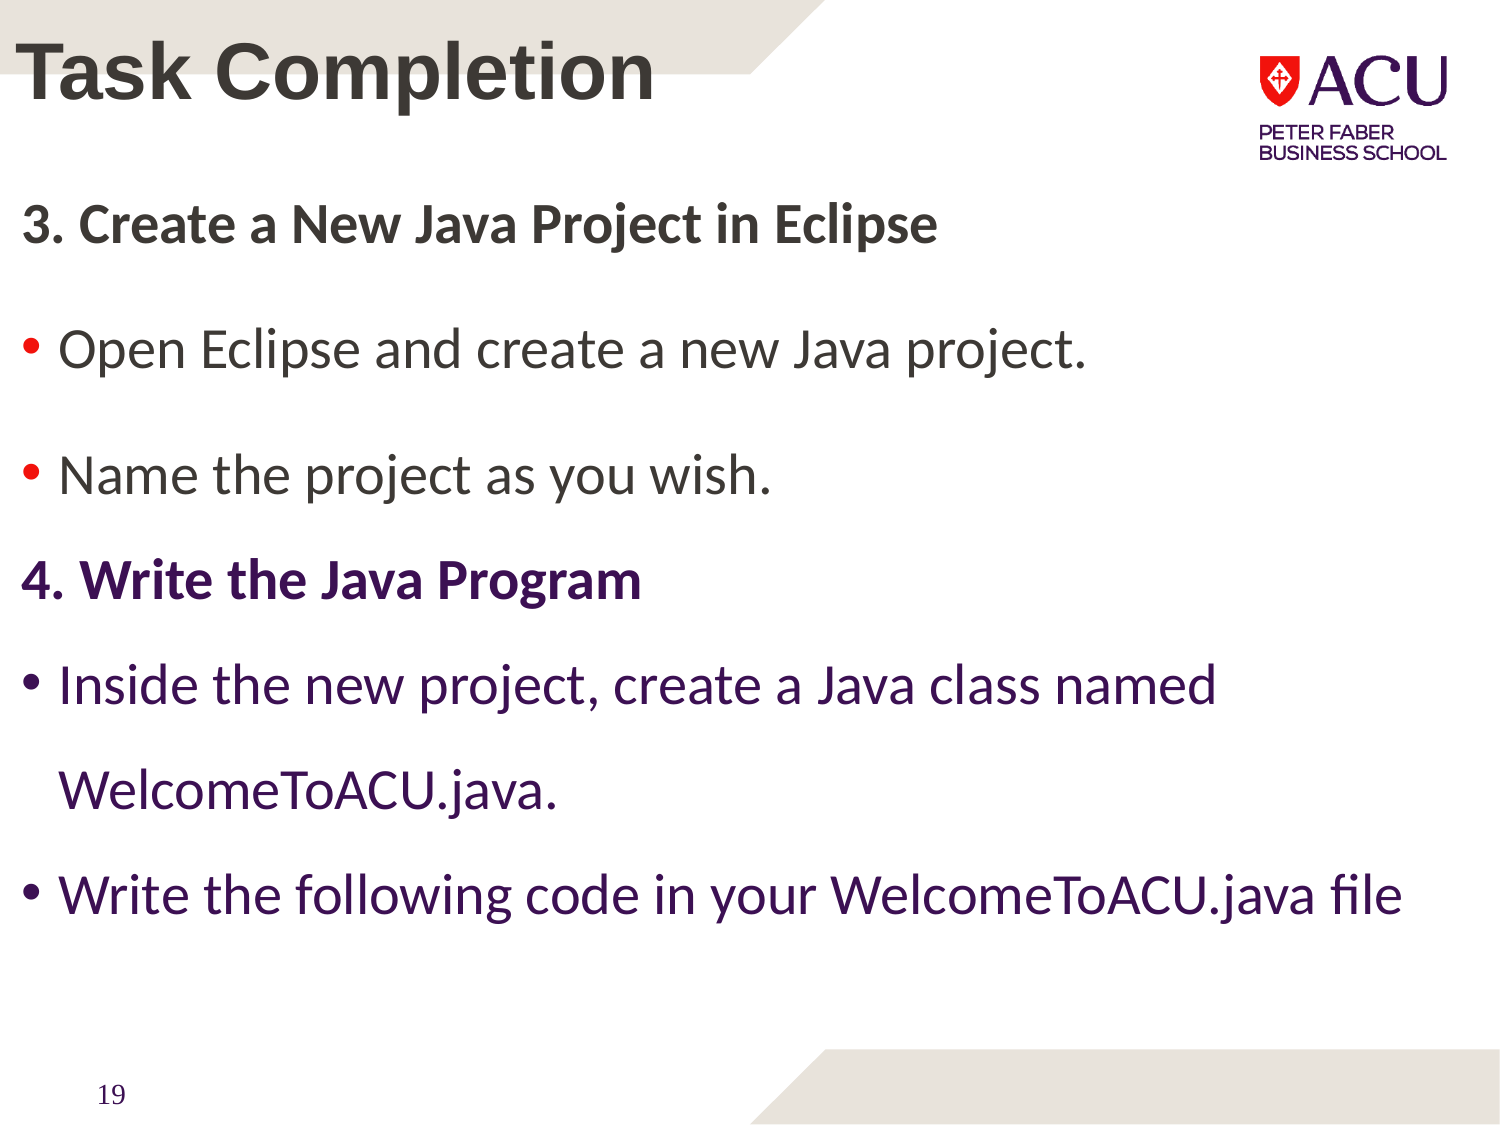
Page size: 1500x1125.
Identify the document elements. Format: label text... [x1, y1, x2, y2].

list 3. Create a New Java Project in Eclipse Open Eclipse and create a new Java project. Name the project as you wish. 4. Write the Java Program Inside the new project, create a Java class named WelcomeToACU.java. Write the following code in your WelcomeToACU.java file [6, 142, 1494, 1100]
title Task Completion [0, 0, 1275, 135]
slide_number 19 [81, 1100, 156, 1109]
picture [1240, 41, 1466, 142]
